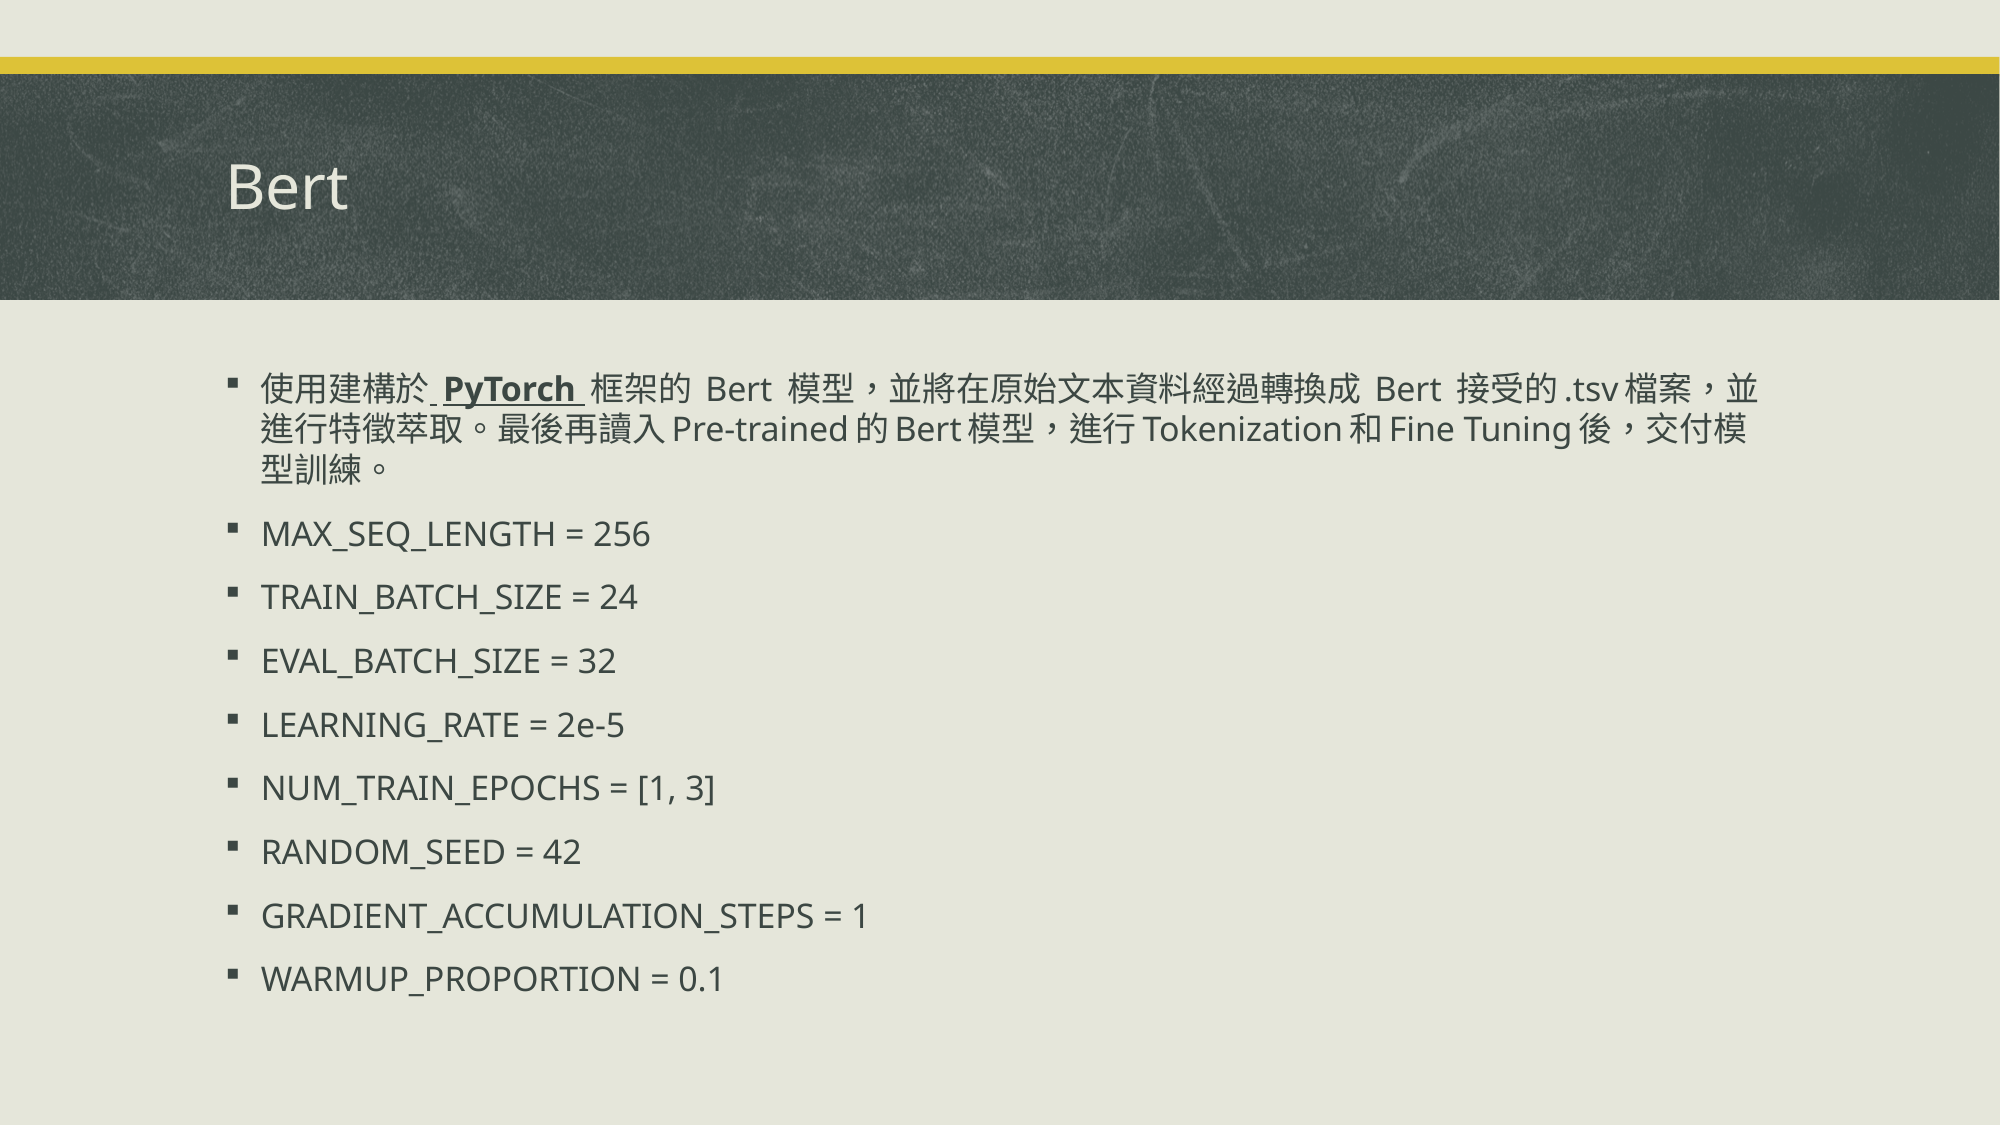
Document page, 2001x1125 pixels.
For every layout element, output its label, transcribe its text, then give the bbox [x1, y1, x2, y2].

picture [0, 74, 2000, 300]
list 使用建構於 PyTorch 框架的 Bert 模型，並將在原始文本資料經過轉換成 Bert 接受的.tsv檔案，並進行特徵萃取。最後再讀入Pre-trained的Bert模型，進行Tokenization和Fine Tuning後，交付模型訓練。 MAX_SEQ_LENGTH = 256 TRAIN_BATCH_SIZE = 24 EVAL_BATCH_SIZE = 32 LEARNING_RATE = 2e-5 NUM_TRAIN_EPOCHS = [1, 3] RANDOM_SEED = 42 GRADIENT_ACCUMULATION_STEPS = 1 WARMUP_PROPORTION = 0.1 [210, 360, 1790, 1014]
title Bert [210, 76, 1790, 300]
